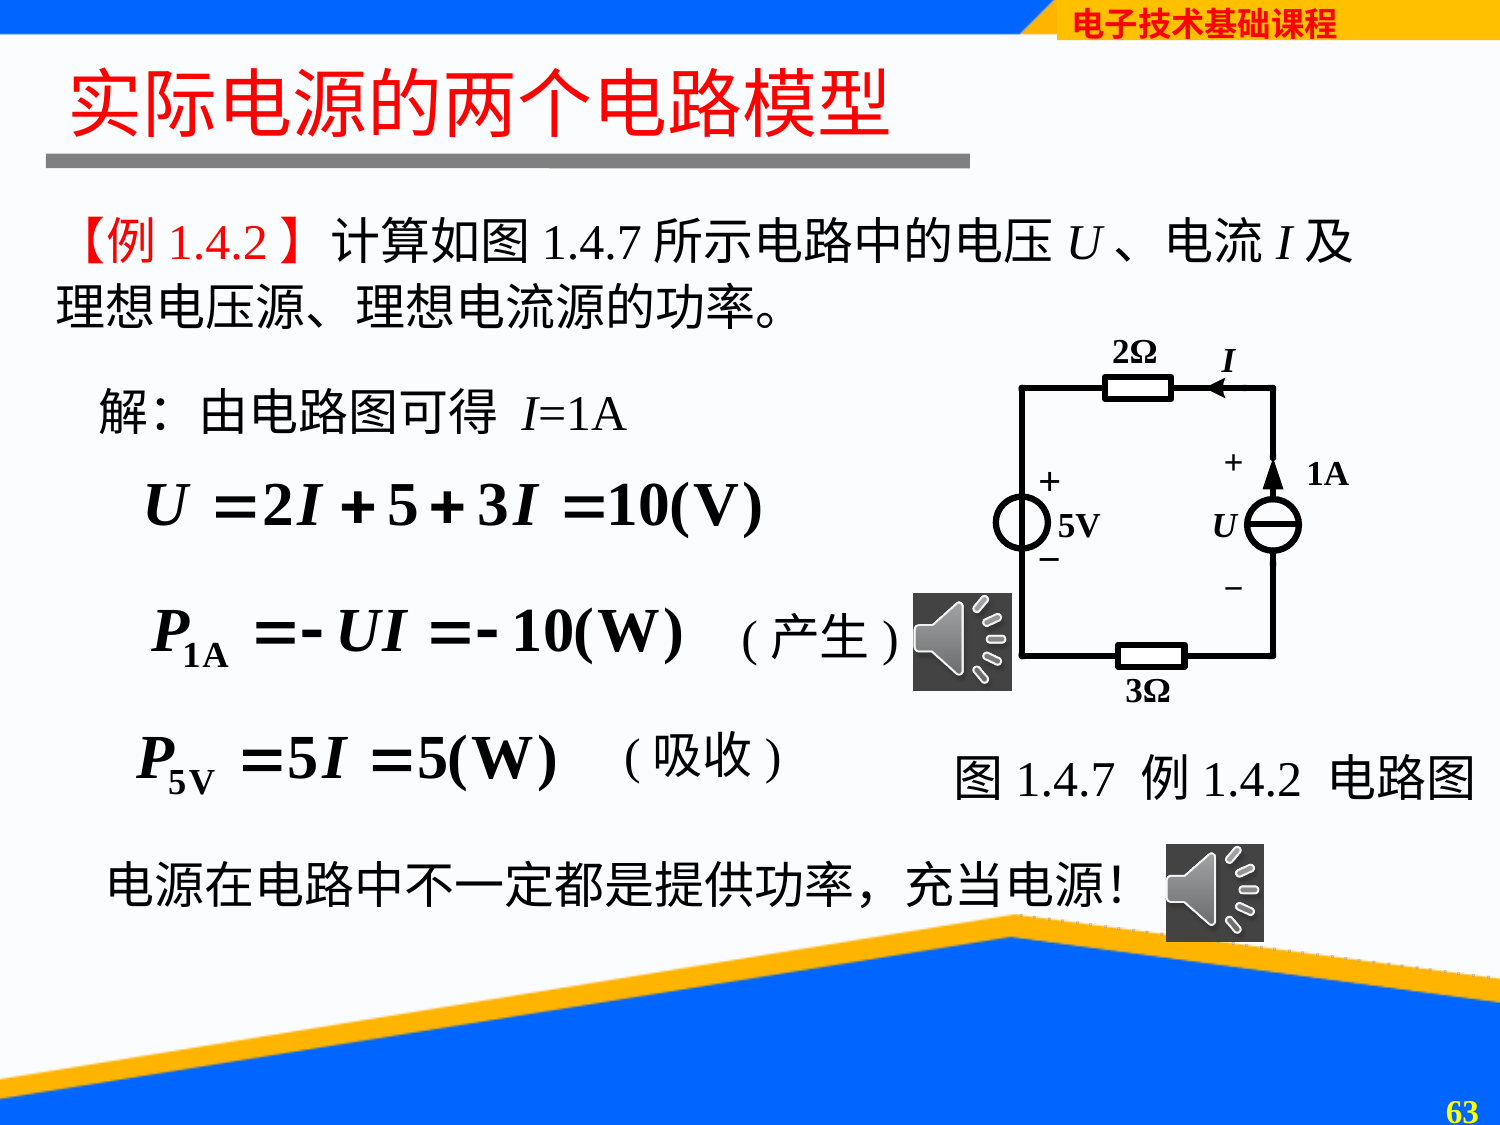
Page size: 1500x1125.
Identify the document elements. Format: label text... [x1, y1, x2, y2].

text_box (吸收) [609, 716, 809, 791]
text_box 实际电源的两个电路模型 [53, 42, 1069, 161]
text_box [985, 302, 1390, 743]
text_box (产生) [726, 598, 907, 673]
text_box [136, 467, 773, 552]
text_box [123, 715, 567, 811]
text_box 图1.4.7 例1.4.2 电路图 [938, 739, 1492, 815]
text_box 【例1.4.2】计算如图1.4.7所示电路中的电压U、电流I及理想电压源、理想电流源的功率。 [41, 196, 1415, 343]
picture [0, 0, 1500, 543]
slide_number 62 [1399, 1082, 1495, 1125]
text_box 电源在电路中不一定都是提供功率，充当电源！ [89, 846, 1160, 921]
picture [0, 547, 1500, 1125]
text_box 解：由电路图可得 I=1A [83, 373, 643, 449]
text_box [138, 588, 693, 678]
